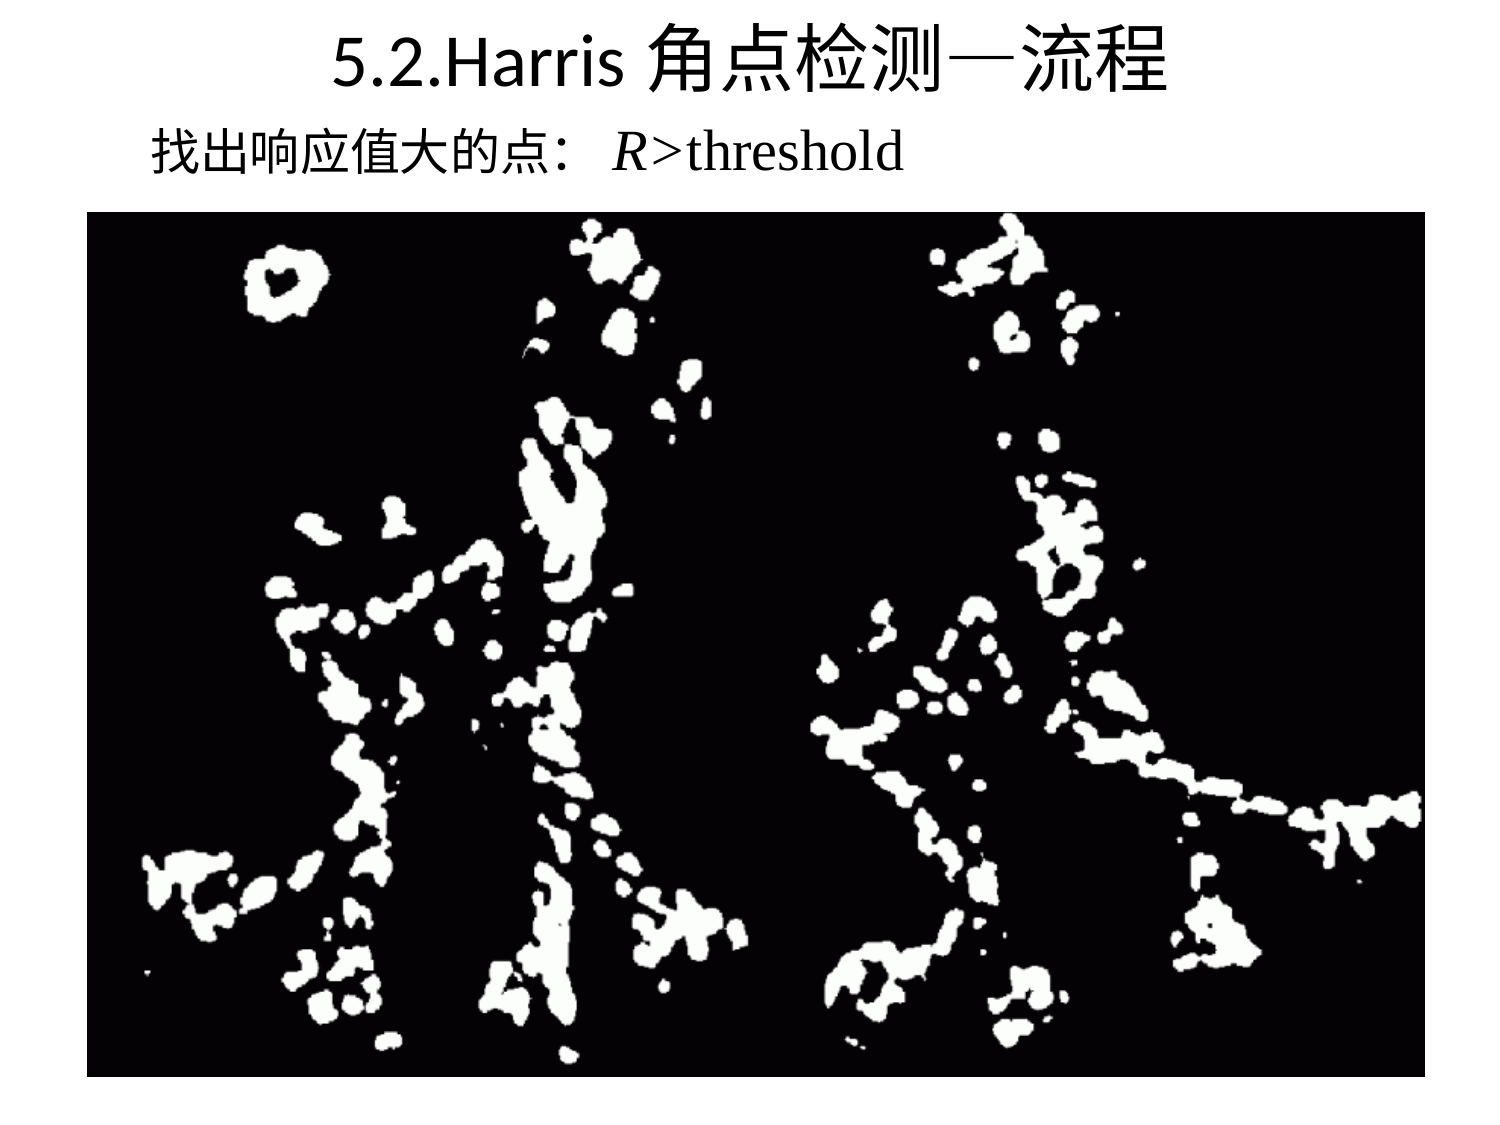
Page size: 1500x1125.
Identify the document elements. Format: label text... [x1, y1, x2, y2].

text_box 找出响应值大的点：R>threshold [135, 104, 920, 189]
title 5.2.Harris角点检测—流程 [112, 0, 1388, 113]
picture [87, 212, 1426, 1077]
